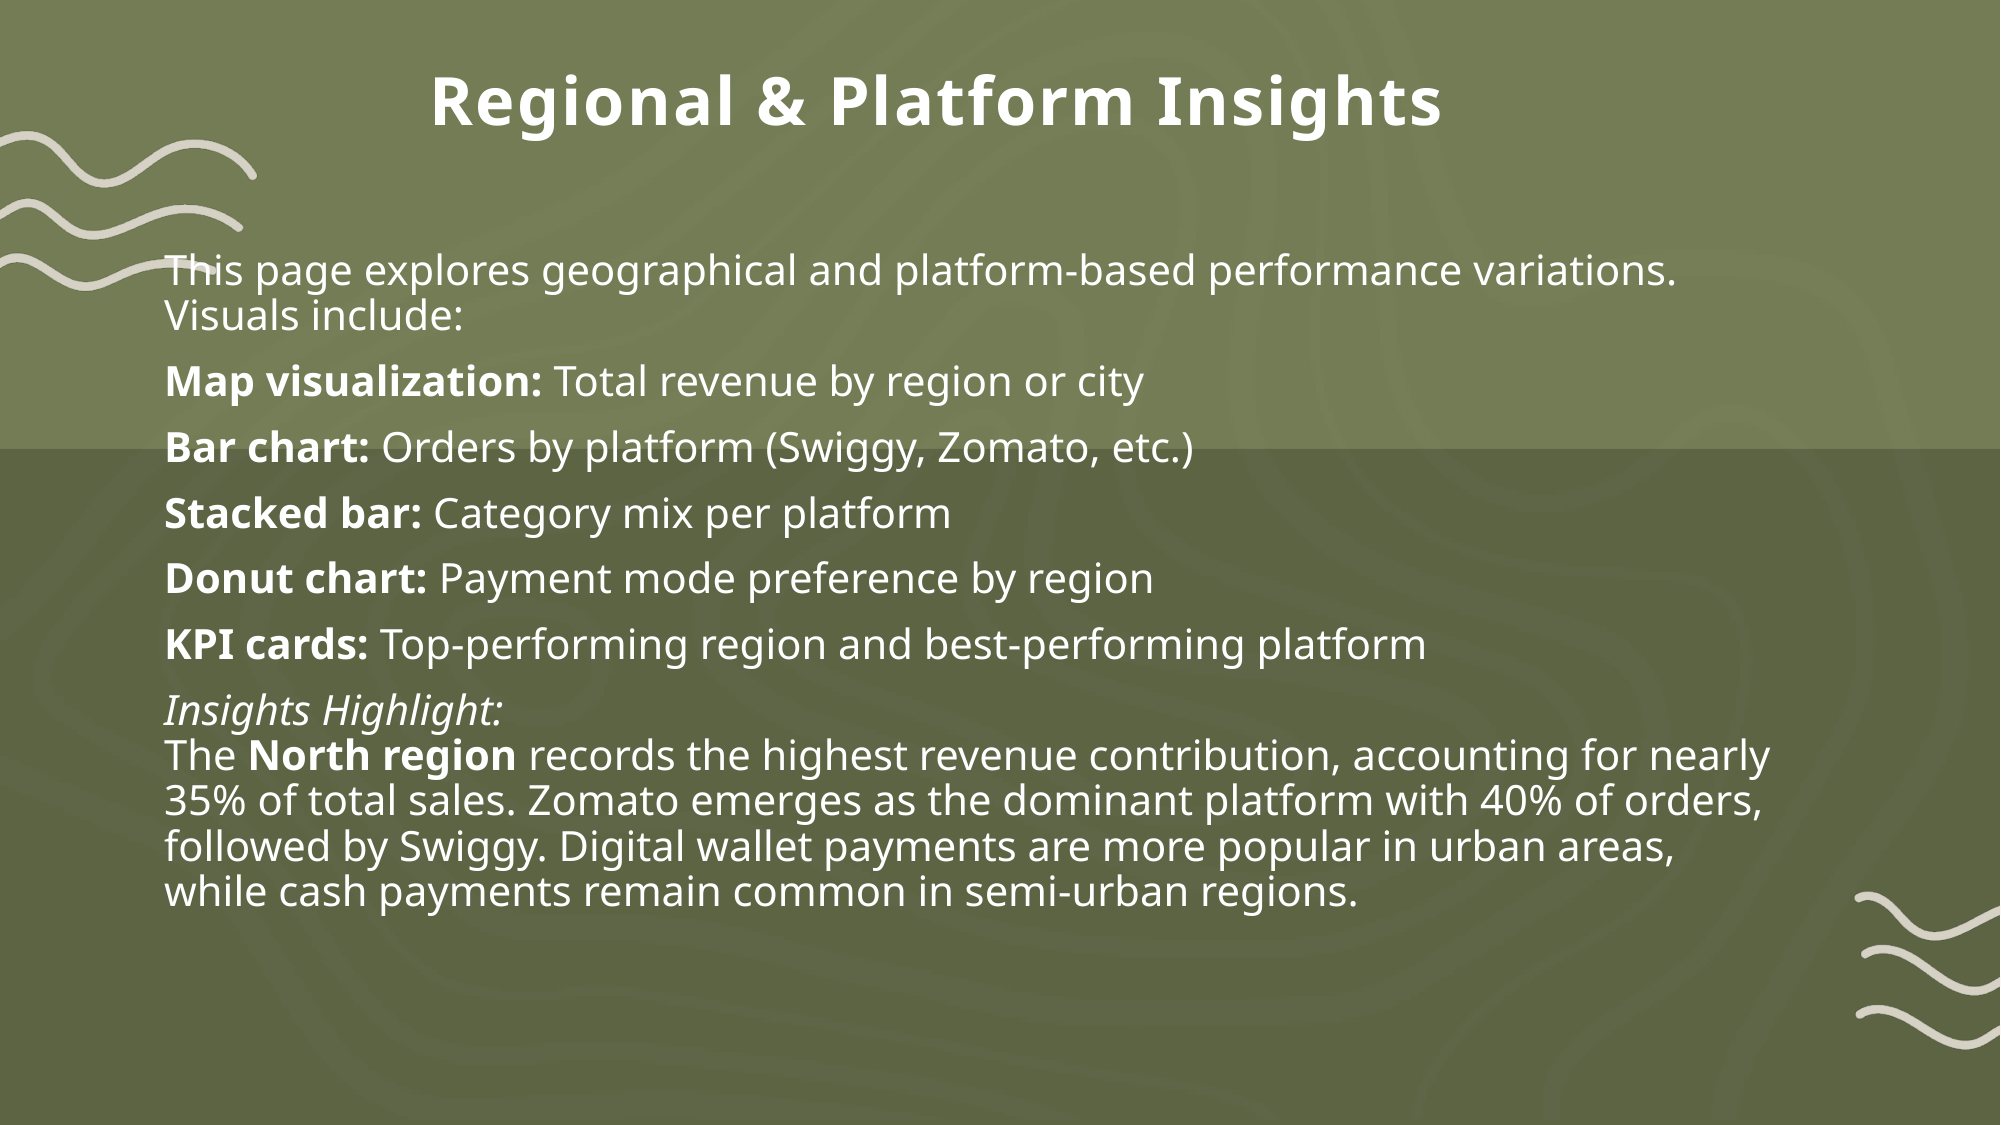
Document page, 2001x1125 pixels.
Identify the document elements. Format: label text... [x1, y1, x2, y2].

picture [1840, 875, 2001, 1076]
list This page explores geographical and platform-based performance variations. Visuals include: Map visualization: Total revenue by region or city Bar chart: Orders by platform (Swiggy, Zomato, etc.) Stacked bar: Category mix per platform Donut chart: Payment mode preference by region KPI cards: Top-performing region and best-performing platform Insights Highlight: The North region records the highest revenue contribution, accounting for nearly 35% of total sales. Zomato emerges as the dominant platform with 40% of orders, followed by Swiggy. Digital wallet payments are more popular in urban areas, while cash payments remain common in semi-urban regions. [164, 241, 1797, 1042]
title Regional & Platform Insights [430, 60, 1533, 150]
picture [0, 68, 273, 343]
